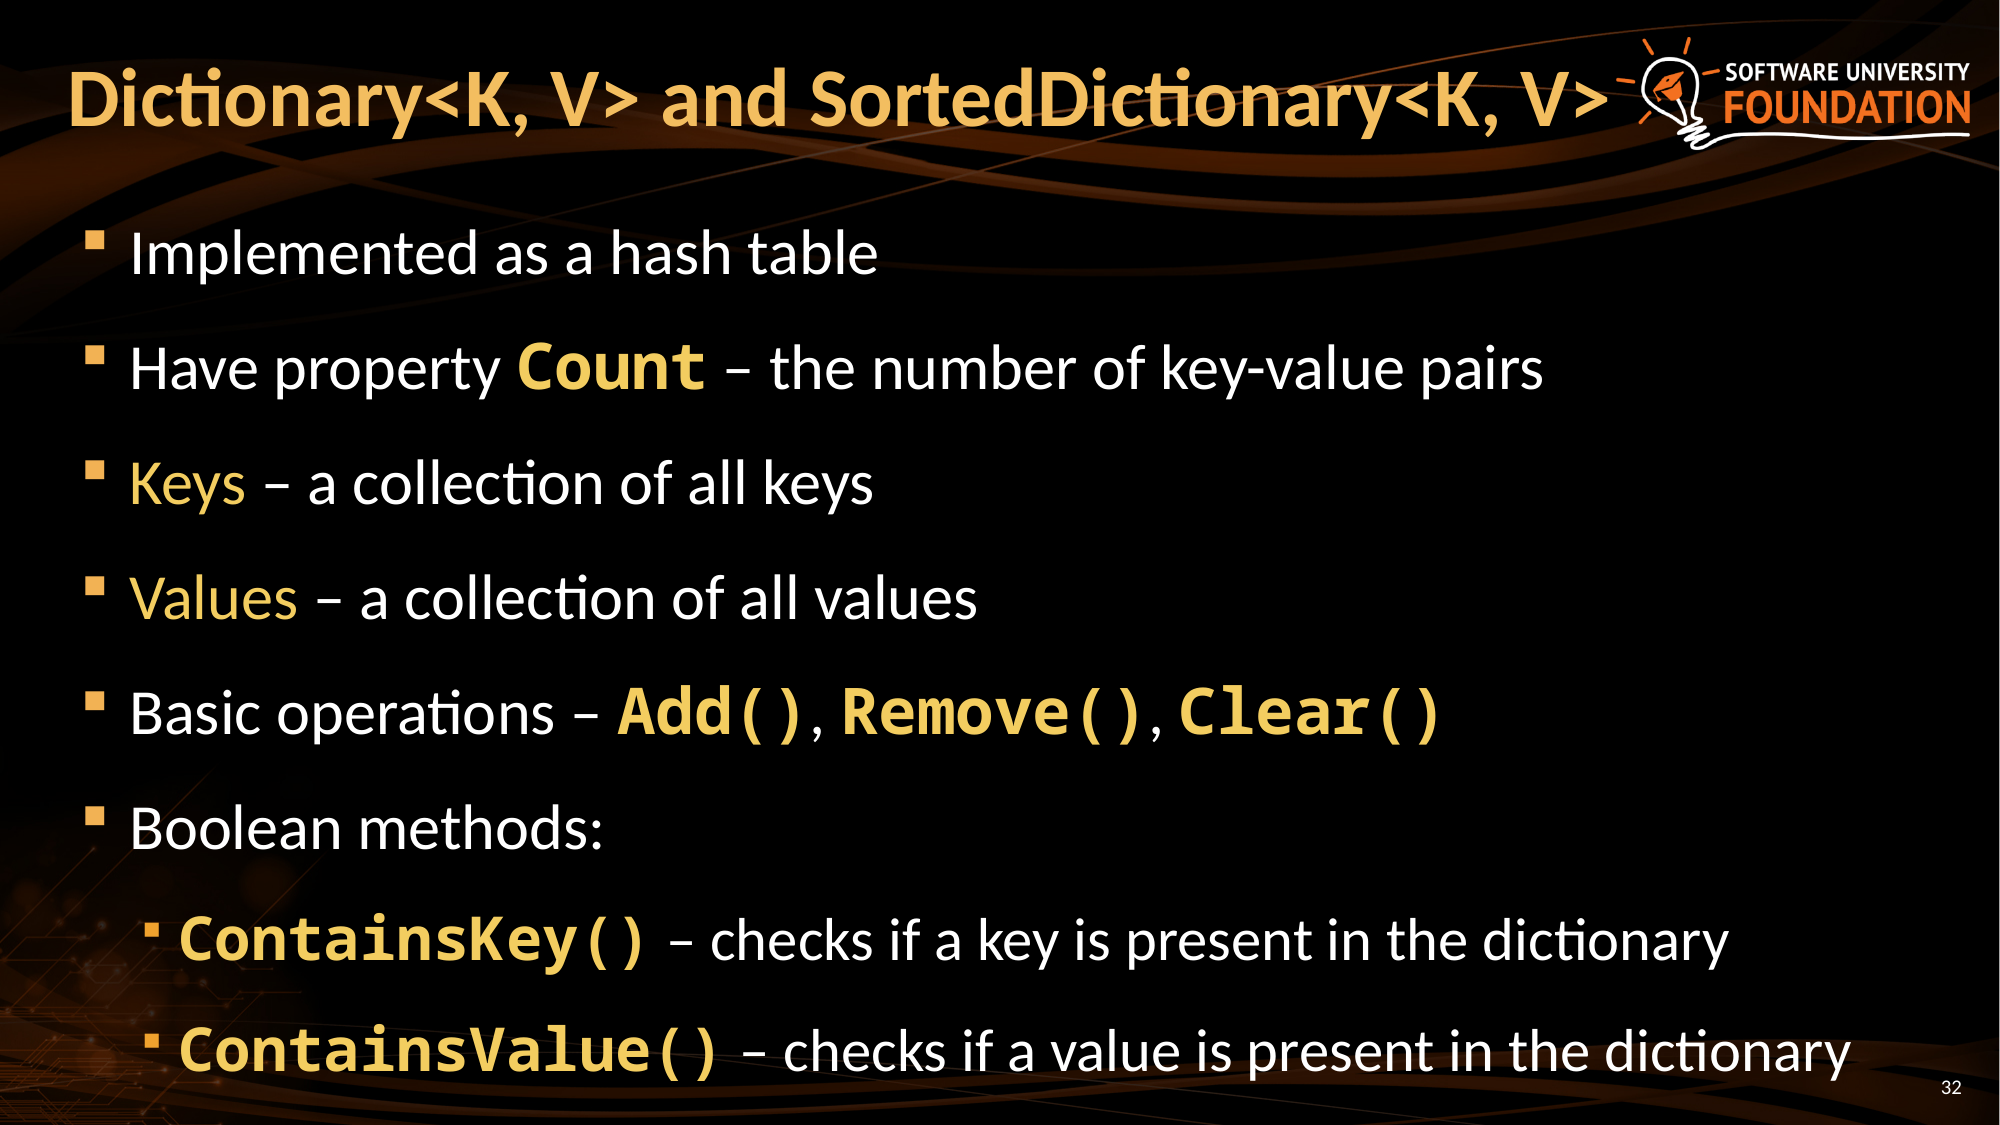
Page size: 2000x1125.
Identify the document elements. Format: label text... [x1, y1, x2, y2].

picture [0, 0, 2000, 1125]
slide_number 32 [1897, 1070, 1968, 1103]
list Implemented as a hash table Have property Count – the number of key-value pairs Keys – a collection of all keys Values – a collection of all values Basic operations – Add(), Remove(), Clear() Boolean methods: ContainsKey() – checks if a key is present in the dictionary ContainsValue() – checks if a value is present in the dictionary [62, 200, 1875, 1103]
title Dictionary<K, V> and SortedDictionary<K, V> [49, 24, 1713, 175]
